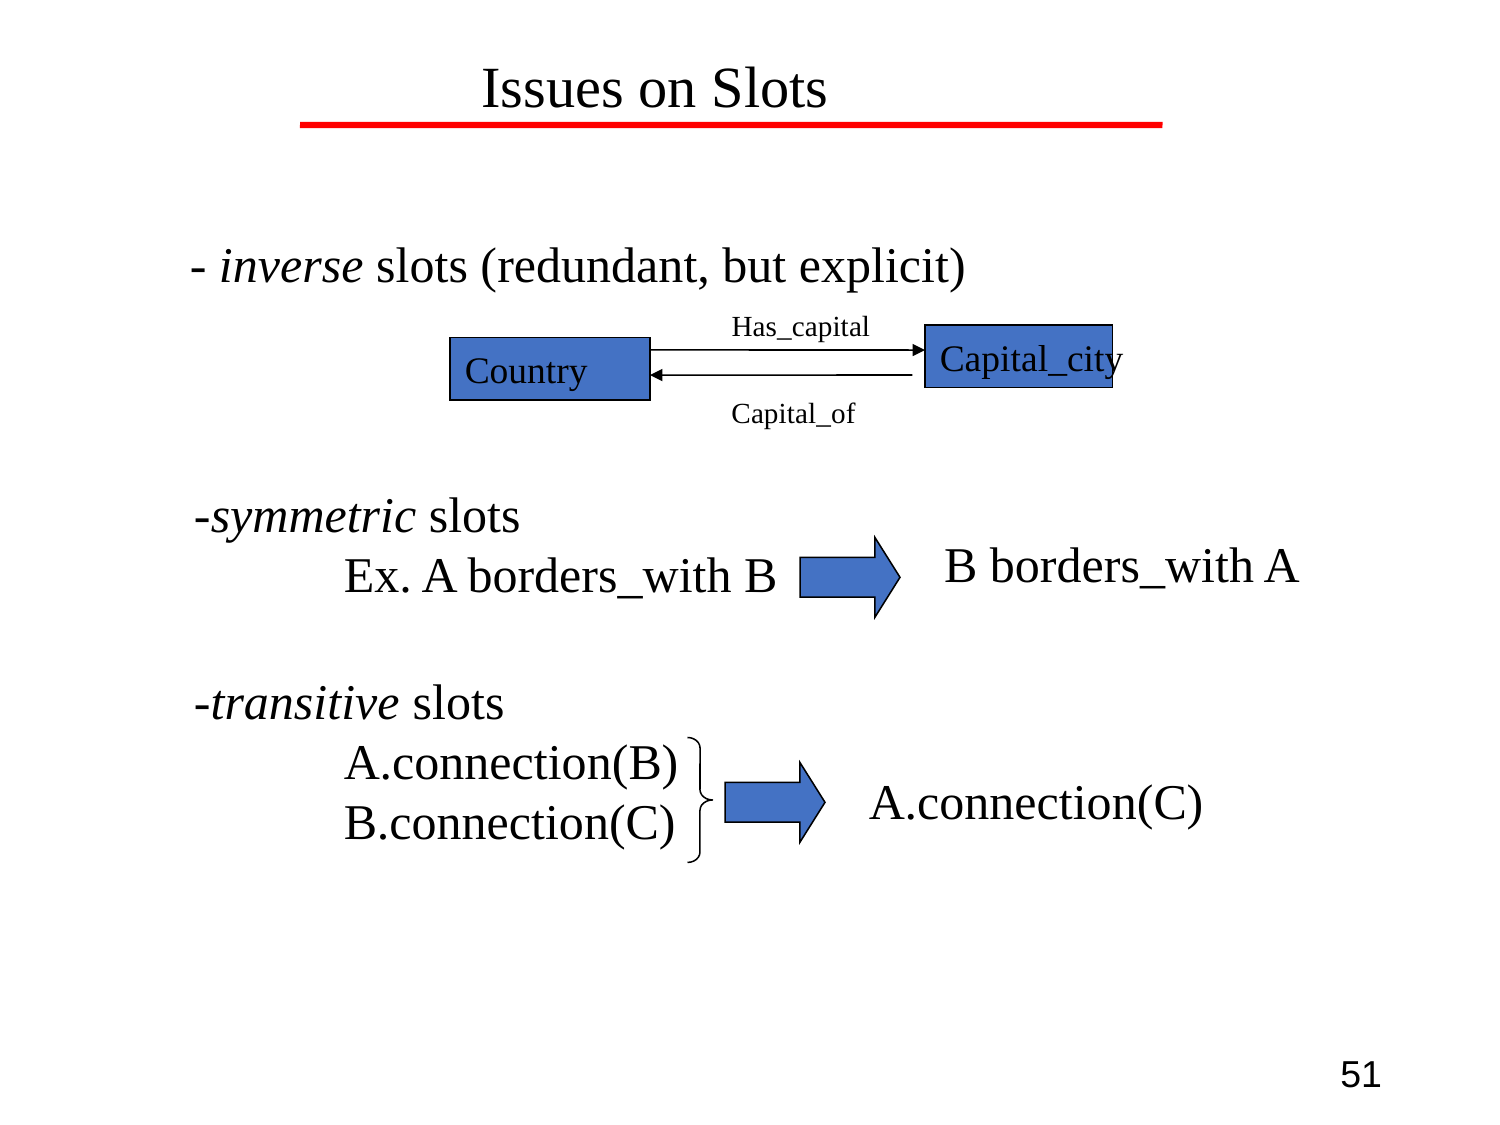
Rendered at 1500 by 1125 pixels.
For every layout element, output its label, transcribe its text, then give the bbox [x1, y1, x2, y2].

slide_number 51 [1059, 1042, 1397, 1103]
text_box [176, 474, 1317, 618]
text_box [176, 662, 1221, 863]
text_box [174, 224, 1425, 438]
text_box Issues on Slots [466, 41, 844, 124]
